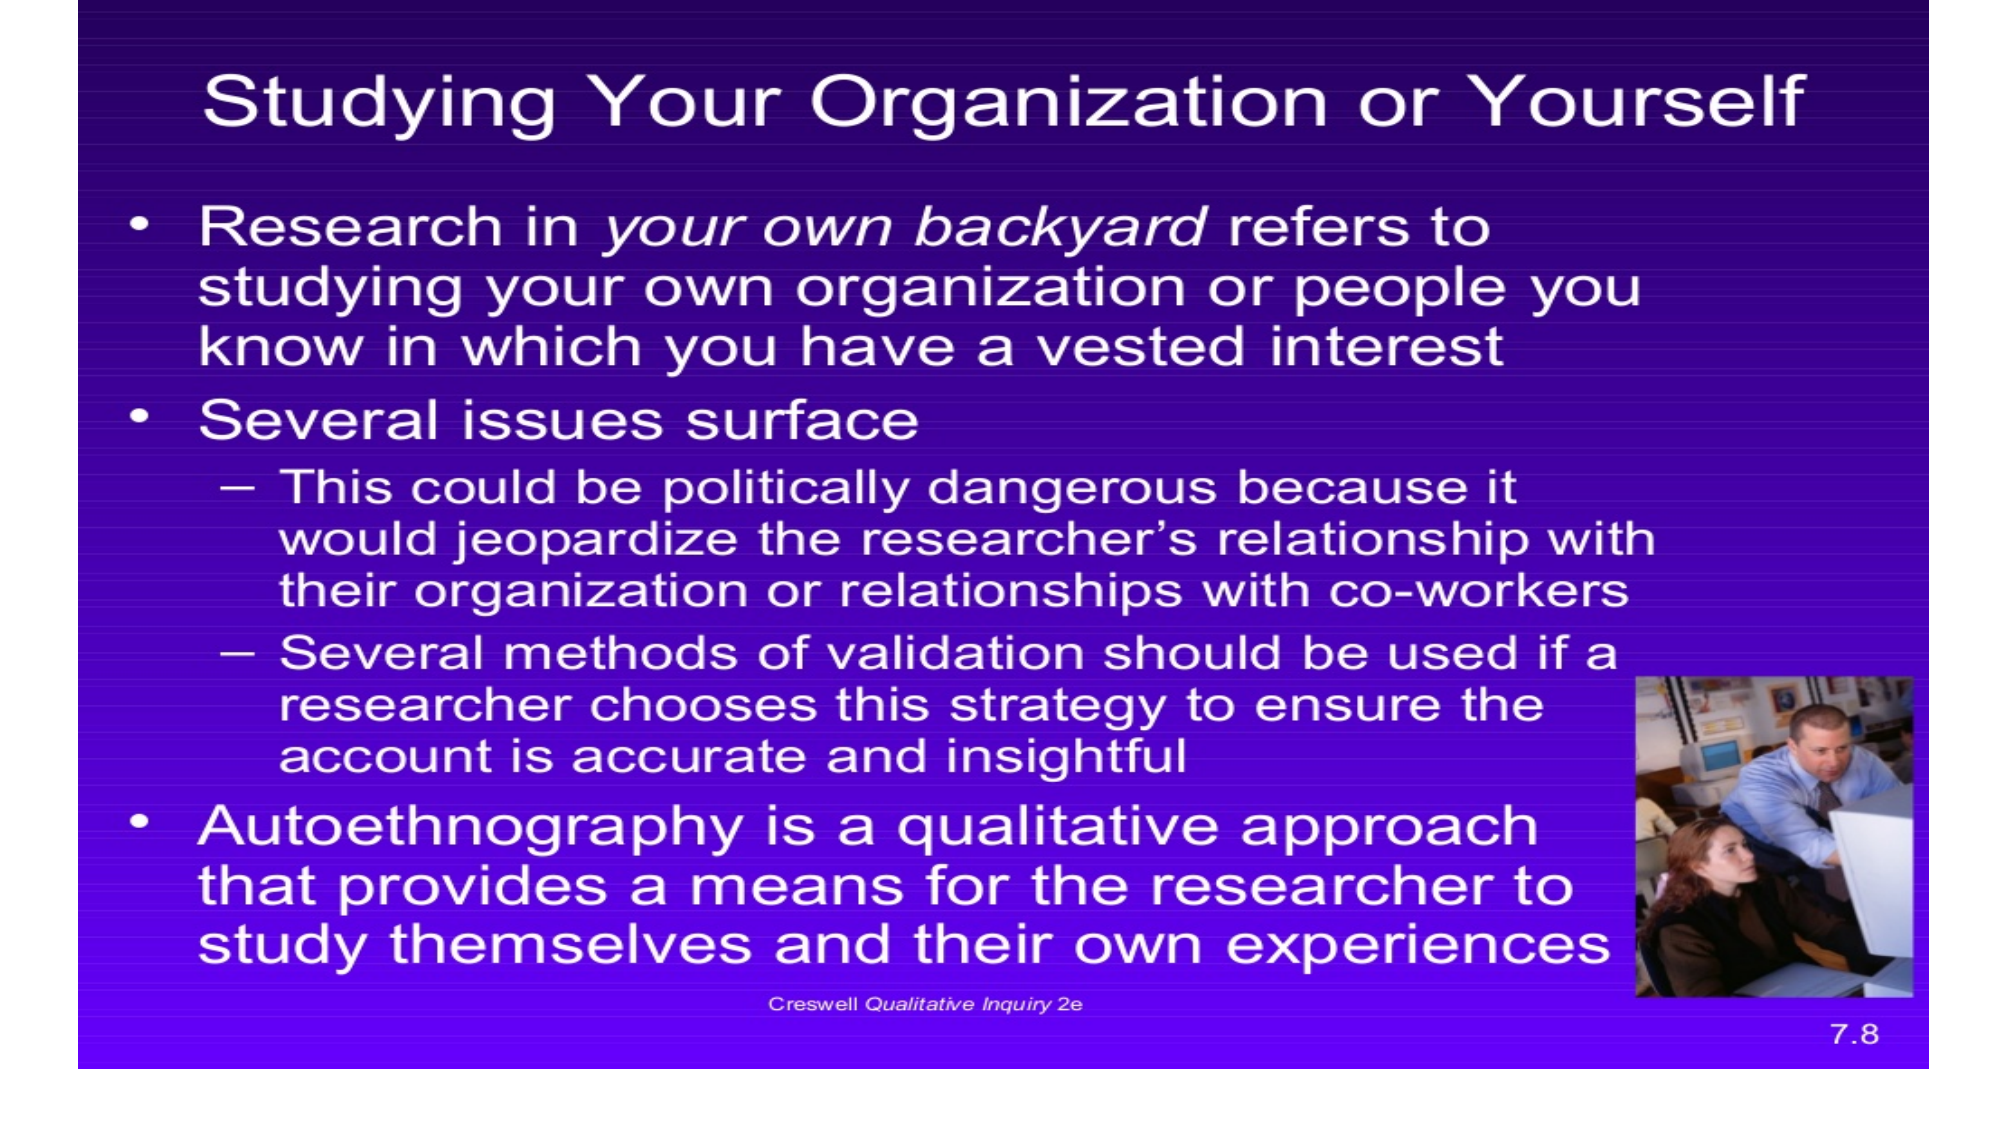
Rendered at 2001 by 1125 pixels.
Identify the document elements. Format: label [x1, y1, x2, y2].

picture [78, 0, 1929, 1069]
